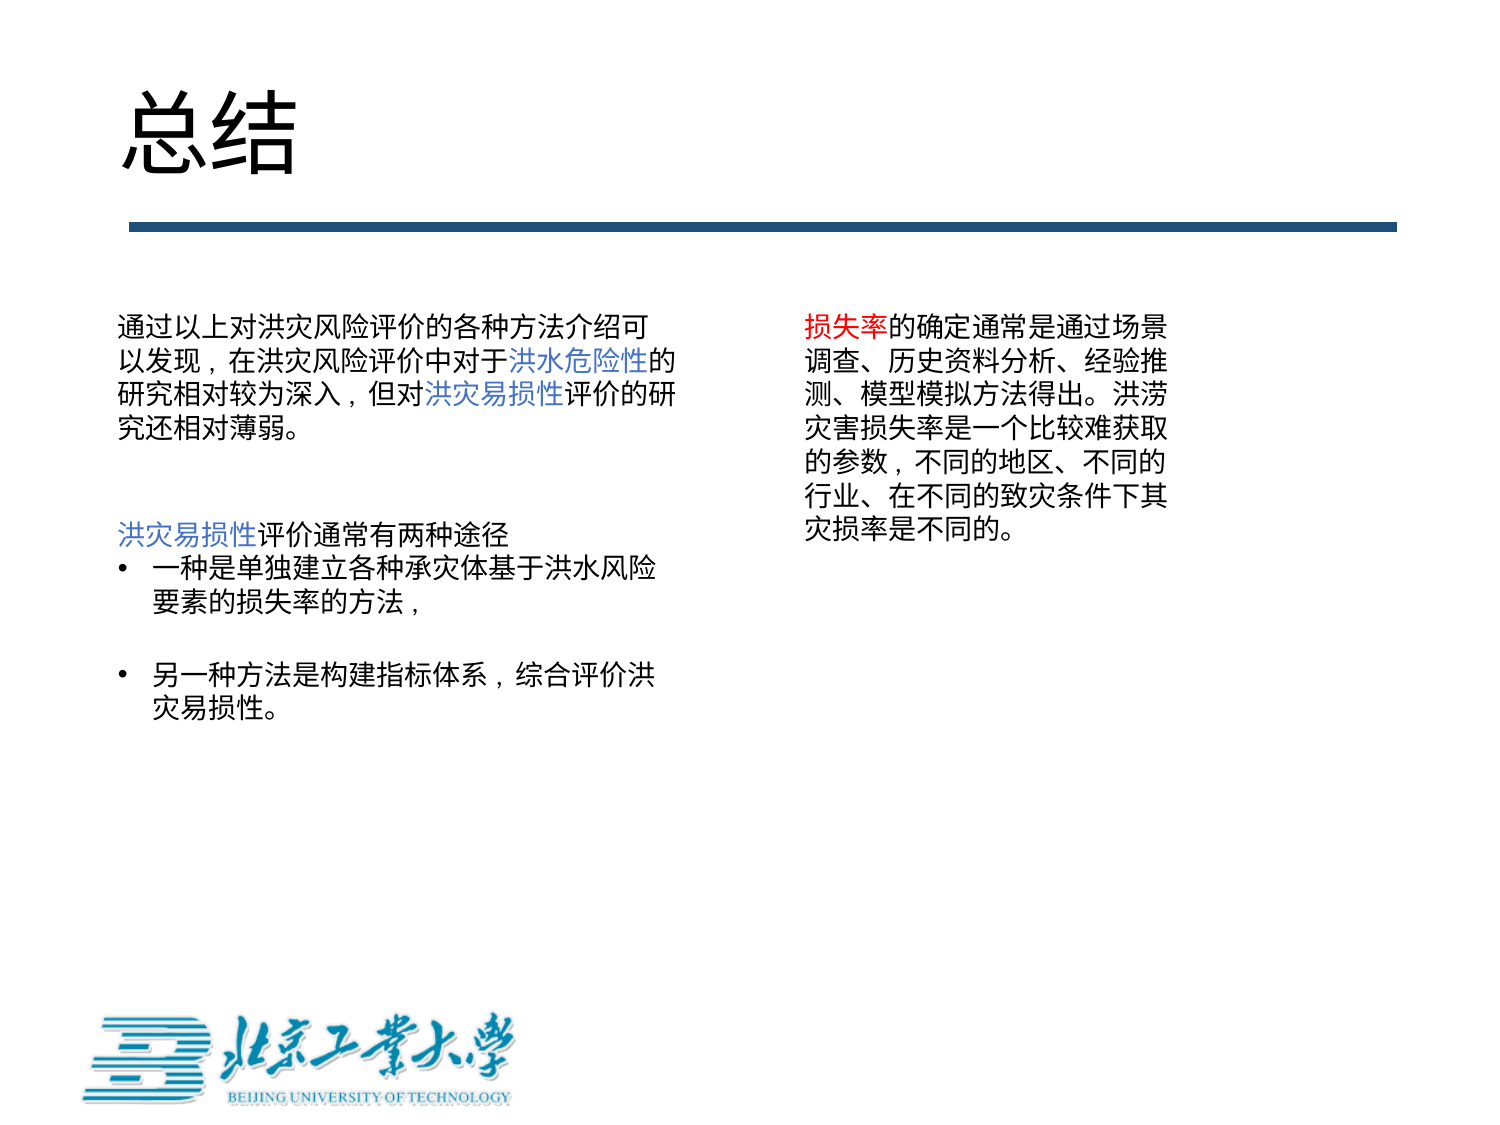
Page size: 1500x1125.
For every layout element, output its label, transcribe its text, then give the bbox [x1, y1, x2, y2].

title 总结 [103, 59, 1397, 216]
text_box 洪灾易损性评价通常有两种途径 一种是单独建立各种承灾体基于洪水风险要素的损失率的方法, [103, 509, 693, 626]
text_box 通过以上对洪灾风险评价的各种方法介绍可以发现, 在洪灾风险评价中对于洪水危险性的研究相对较为深入, 但对洪灾易损性评价的研究还相对薄弱。 [103, 302, 693, 452]
text_box 另一种方法是构建指标体系, 综合评价洪灾易损性。 [103, 649, 693, 732]
text_box 损失率的确定通常是通过场景调查、历史资料分析、经验推测、模型模拟方法得出。洪涝灾害损失率是一个比较难获取的参数, 不同的地区、不同的行业、在不同的致灾条件下其灾损率是不同的。 [789, 302, 1190, 587]
picture [67, 1001, 561, 1125]
